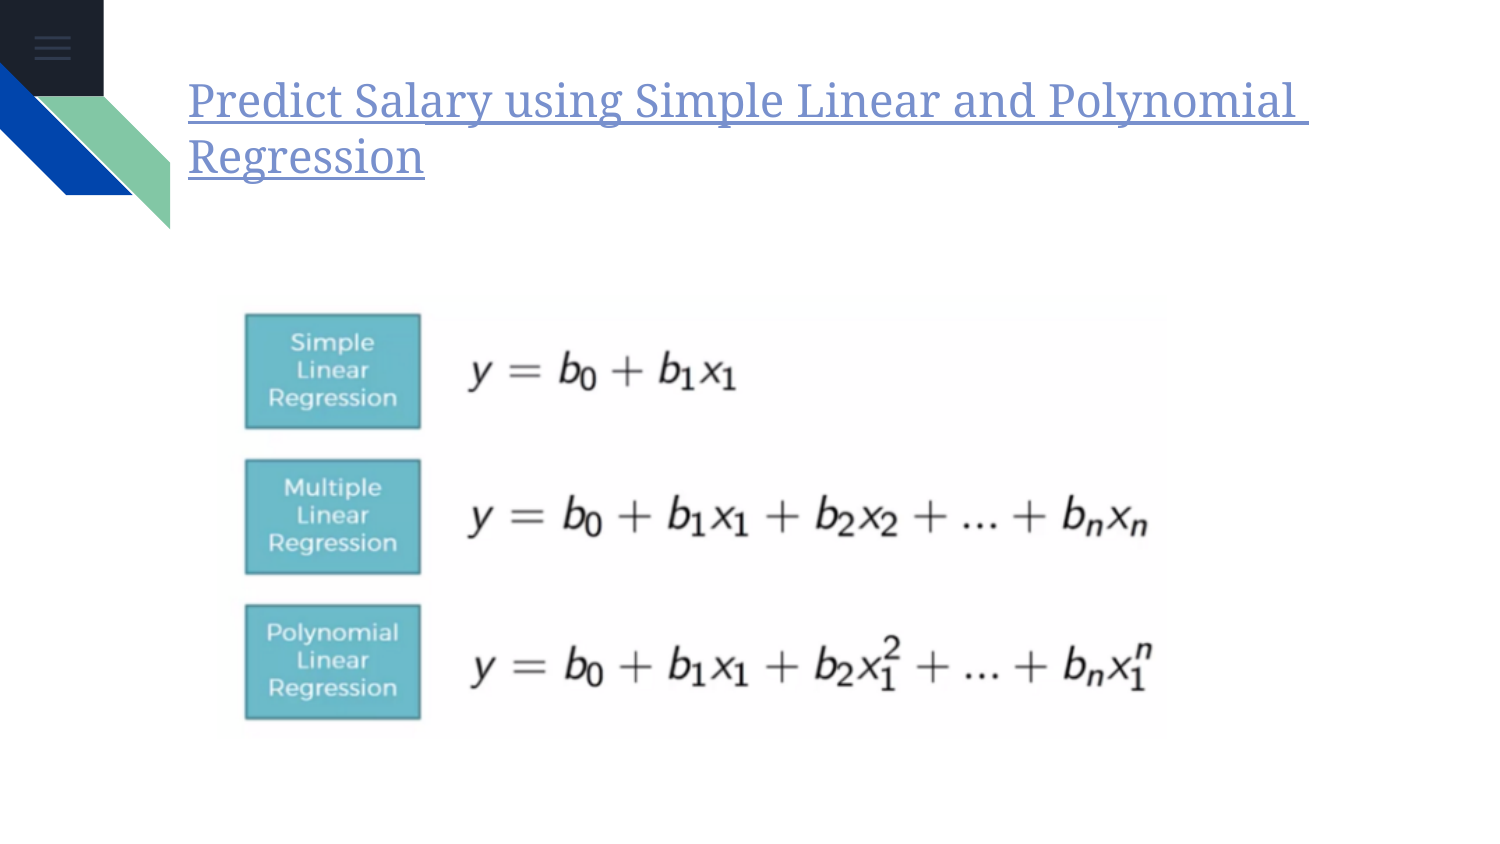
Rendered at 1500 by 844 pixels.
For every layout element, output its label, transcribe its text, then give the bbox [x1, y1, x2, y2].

list Predict Salary using Simple Linear and Polynomial Regression [172, 47, 1328, 238]
picture [196, 258, 1256, 751]
